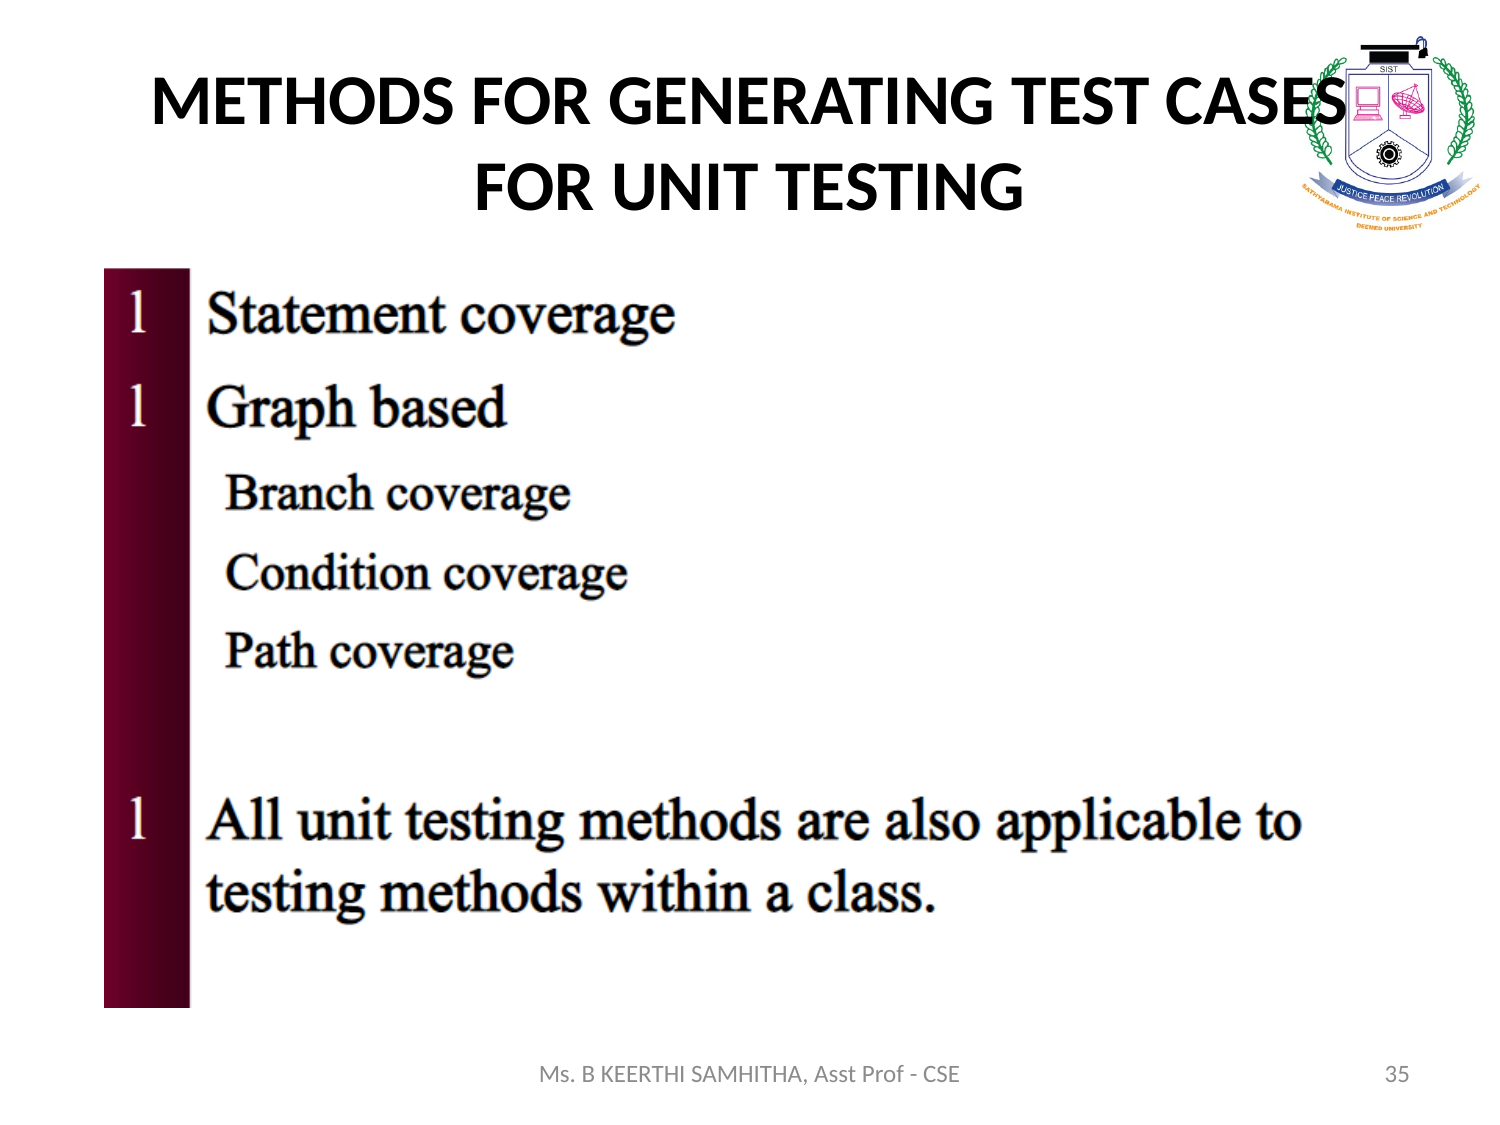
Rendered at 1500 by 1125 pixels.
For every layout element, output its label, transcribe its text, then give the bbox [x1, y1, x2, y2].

picture [104, 266, 1396, 1008]
slide_number 35 [1074, 1042, 1425, 1103]
footer Ms. B KEERTHI SAMHITHA, Asst Prof - CSE [512, 1042, 988, 1103]
picture [1280, 30, 1500, 251]
title METHODS FOR GENERATING TEST CASES FOR UNIT TESTING [75, 45, 1425, 233]
list [75, 262, 1425, 1005]
